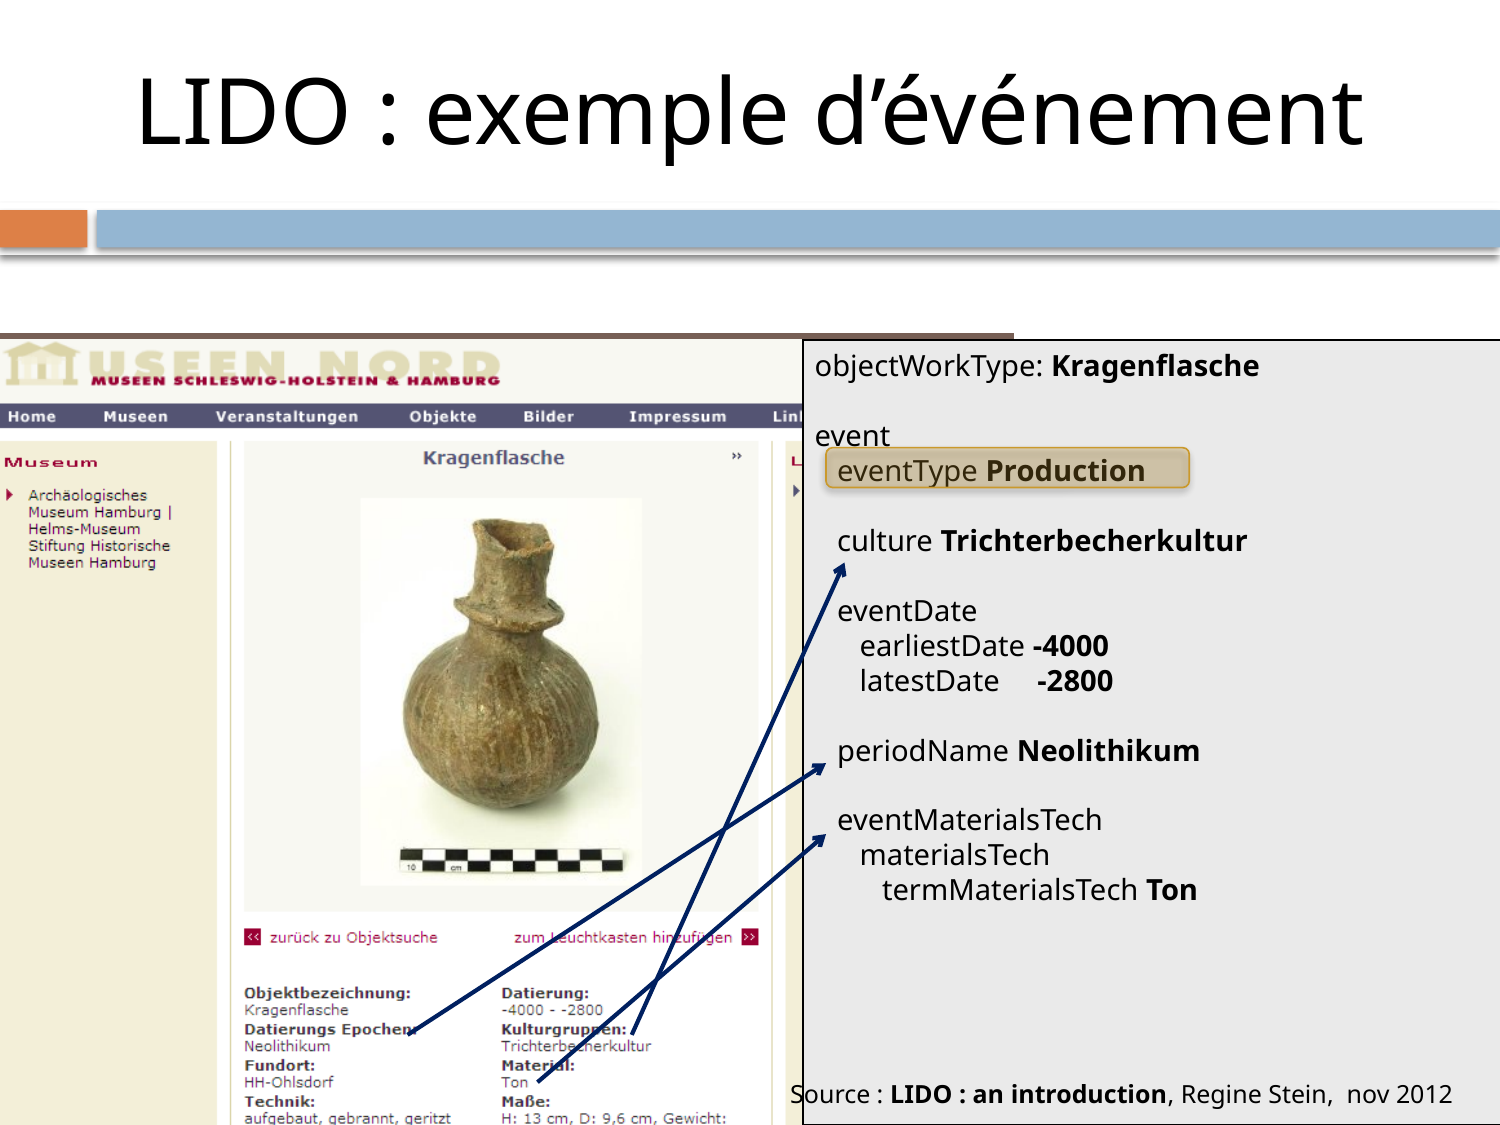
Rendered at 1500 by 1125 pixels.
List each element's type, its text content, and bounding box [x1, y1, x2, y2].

text_box objectWorkType: Kragenflasche event eventType Production culture Trichterbecherkultur eventDate earliestDate -4000 latestDate -2800 periodName Neolithikum eventMaterialsTech materialsTech termMaterialsTech Ton [1009, 339, 1500, 1125]
text_box Source : LIDO : an introduction, Regine Stein, nov 2012 [1013, 1071, 1469, 1116]
text_box [1013, 446, 1191, 489]
text_box LIDO : exemple d’événement [74, 45, 1425, 233]
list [0, 339, 1009, 1125]
